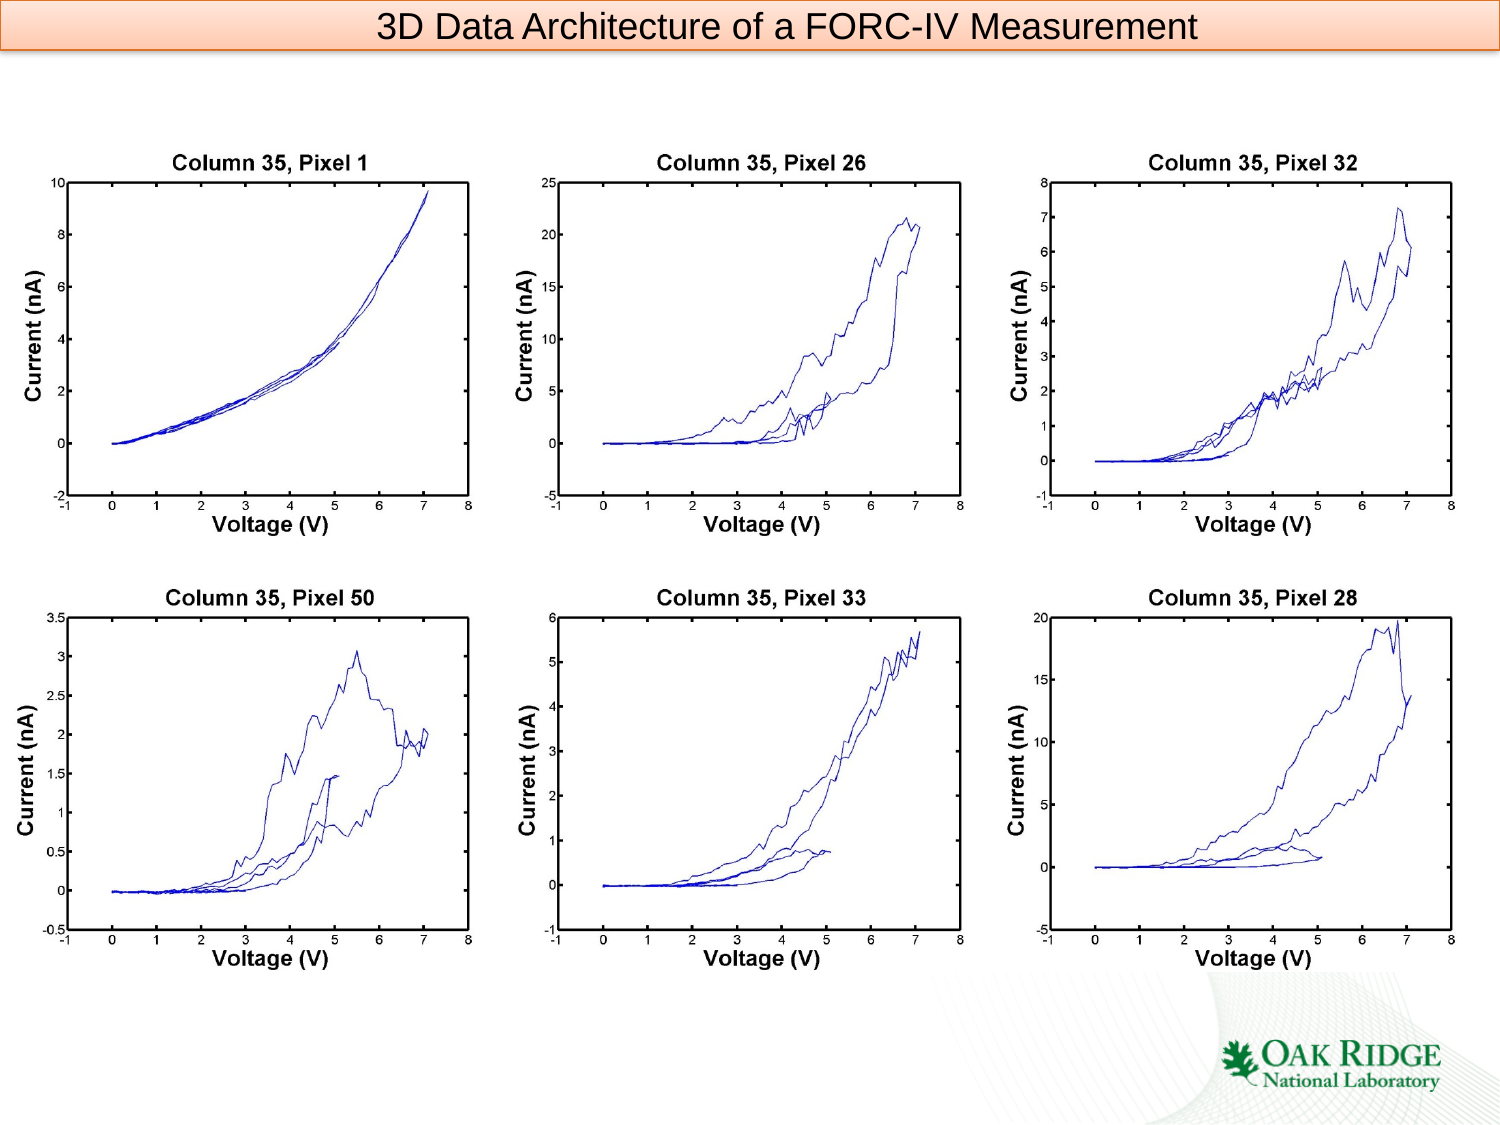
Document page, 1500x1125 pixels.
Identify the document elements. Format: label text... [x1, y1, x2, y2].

text_box 3D Data Architecture of a FORC-IV Measurement [0, 0, 1500, 50]
picture [0, 149, 1500, 1125]
